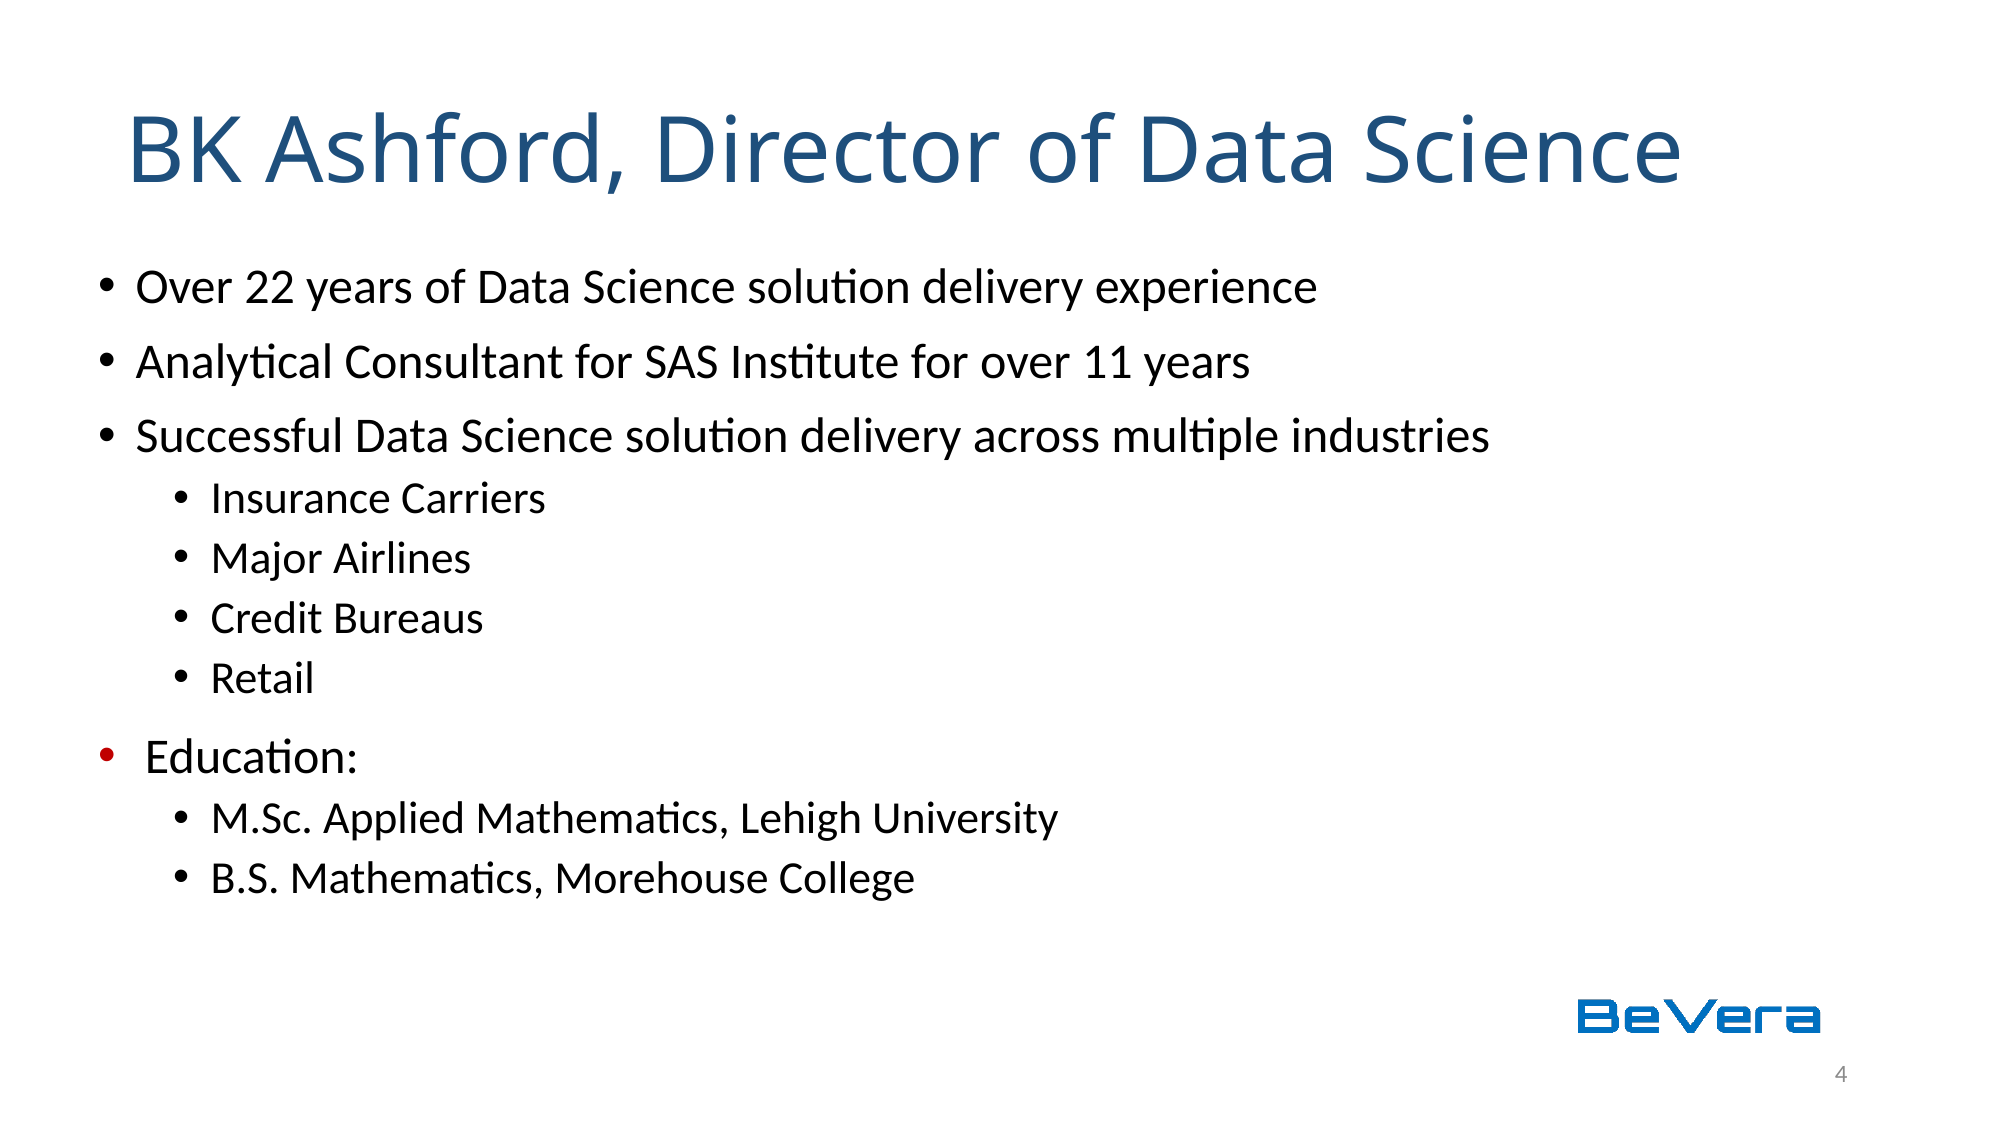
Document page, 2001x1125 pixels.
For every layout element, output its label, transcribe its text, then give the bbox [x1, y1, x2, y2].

picture [1574, 993, 1823, 1043]
list Over 22 years of Data Science solution delivery experience Analytical Consultant for SAS Institute for over 11 years Successful Data Science solution delivery across multiple industries Insurance Carriers Major Airlines Credit Bureaus Retail Education: M.Sc. Applied Mathematics, Lehigh University B.S. Mathematics, Morehouse College [83, 252, 1974, 1093]
title BK Ashford, Director of Data Science [110, 91, 2000, 215]
slide_number 4 [1412, 1042, 1863, 1103]
